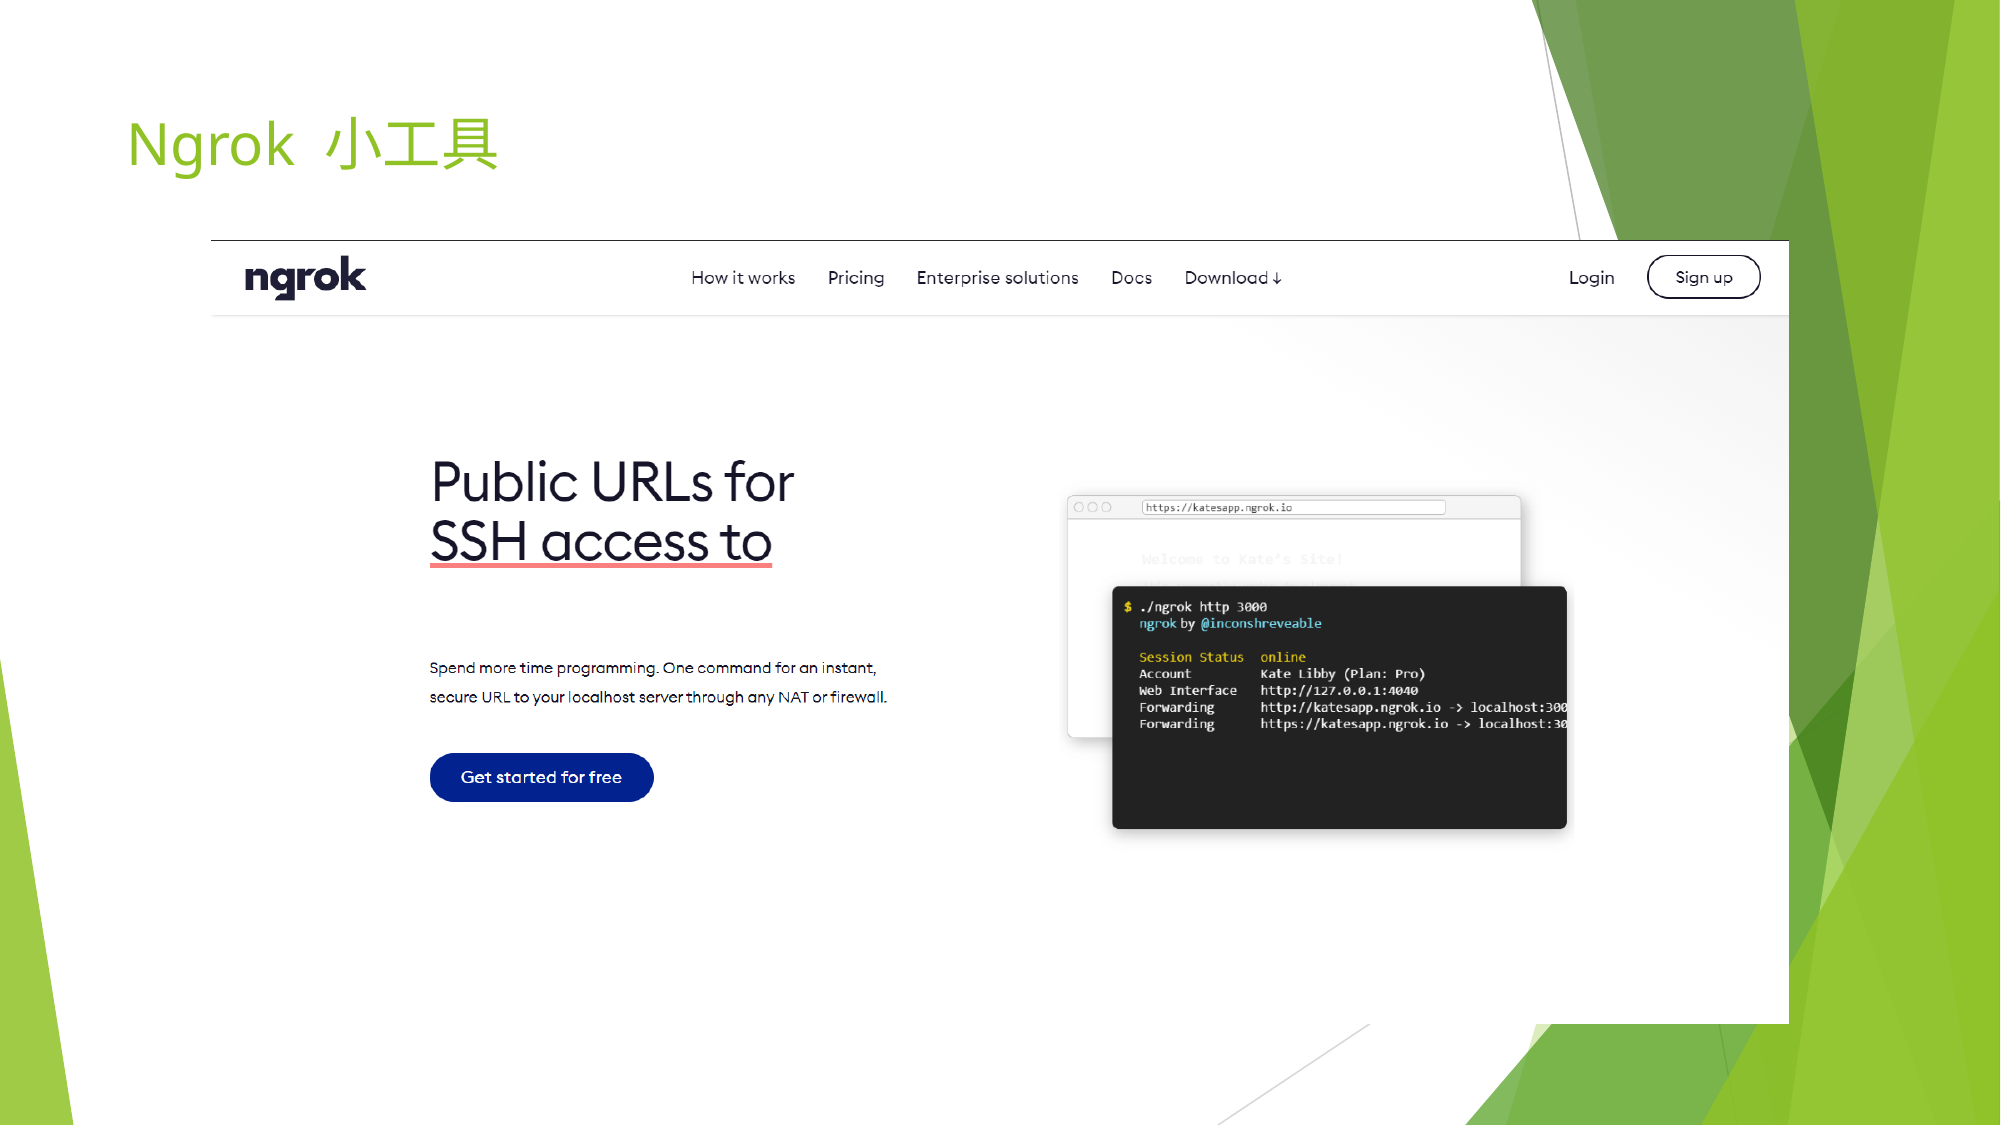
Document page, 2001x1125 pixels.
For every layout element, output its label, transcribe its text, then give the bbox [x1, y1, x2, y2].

picture [211, 240, 1789, 1024]
title Ngrok 小工具 [111, 99, 1402, 220]
